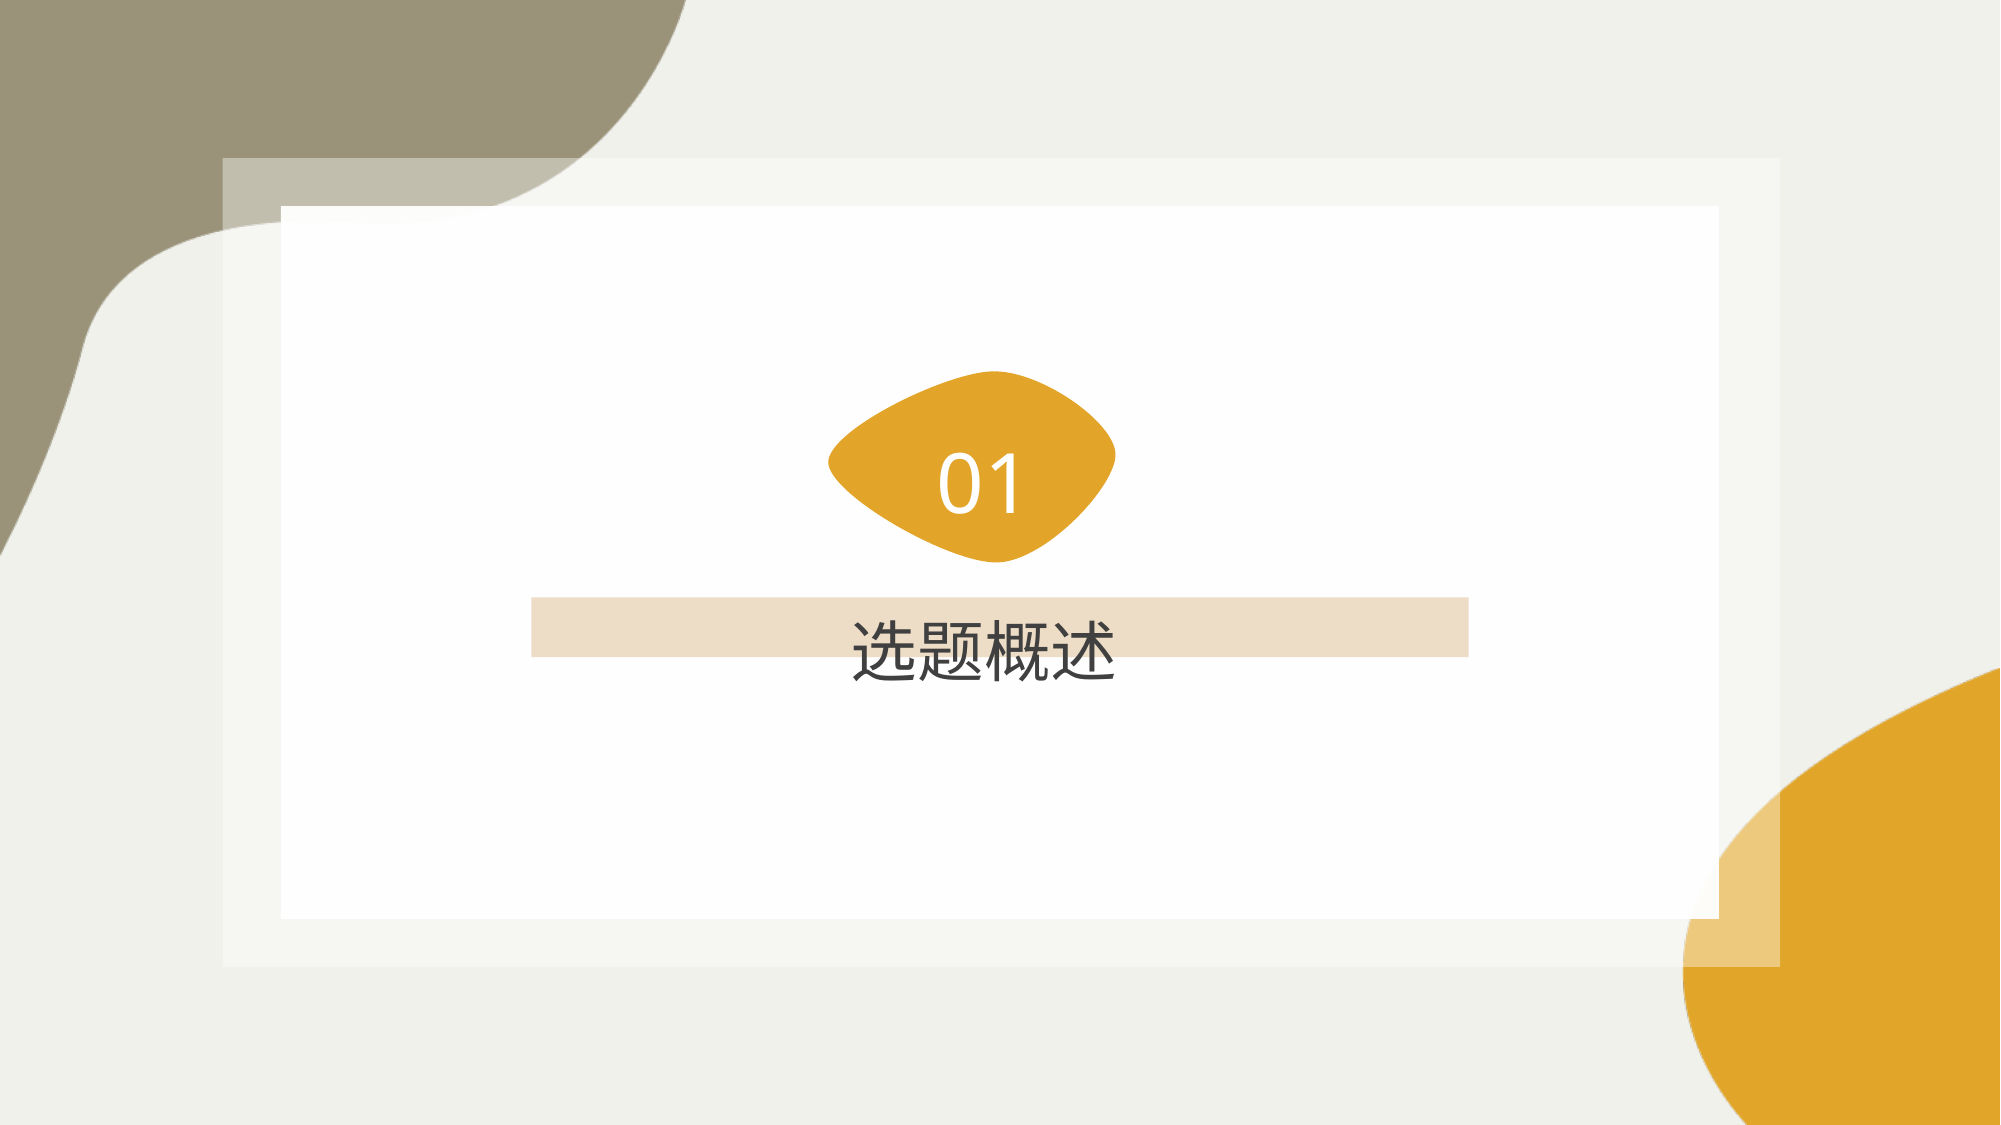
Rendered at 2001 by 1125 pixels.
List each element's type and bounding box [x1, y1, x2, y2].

picture [1682, 668, 2000, 1125]
picture [0, 0, 686, 556]
text_box [222, 158, 1781, 967]
